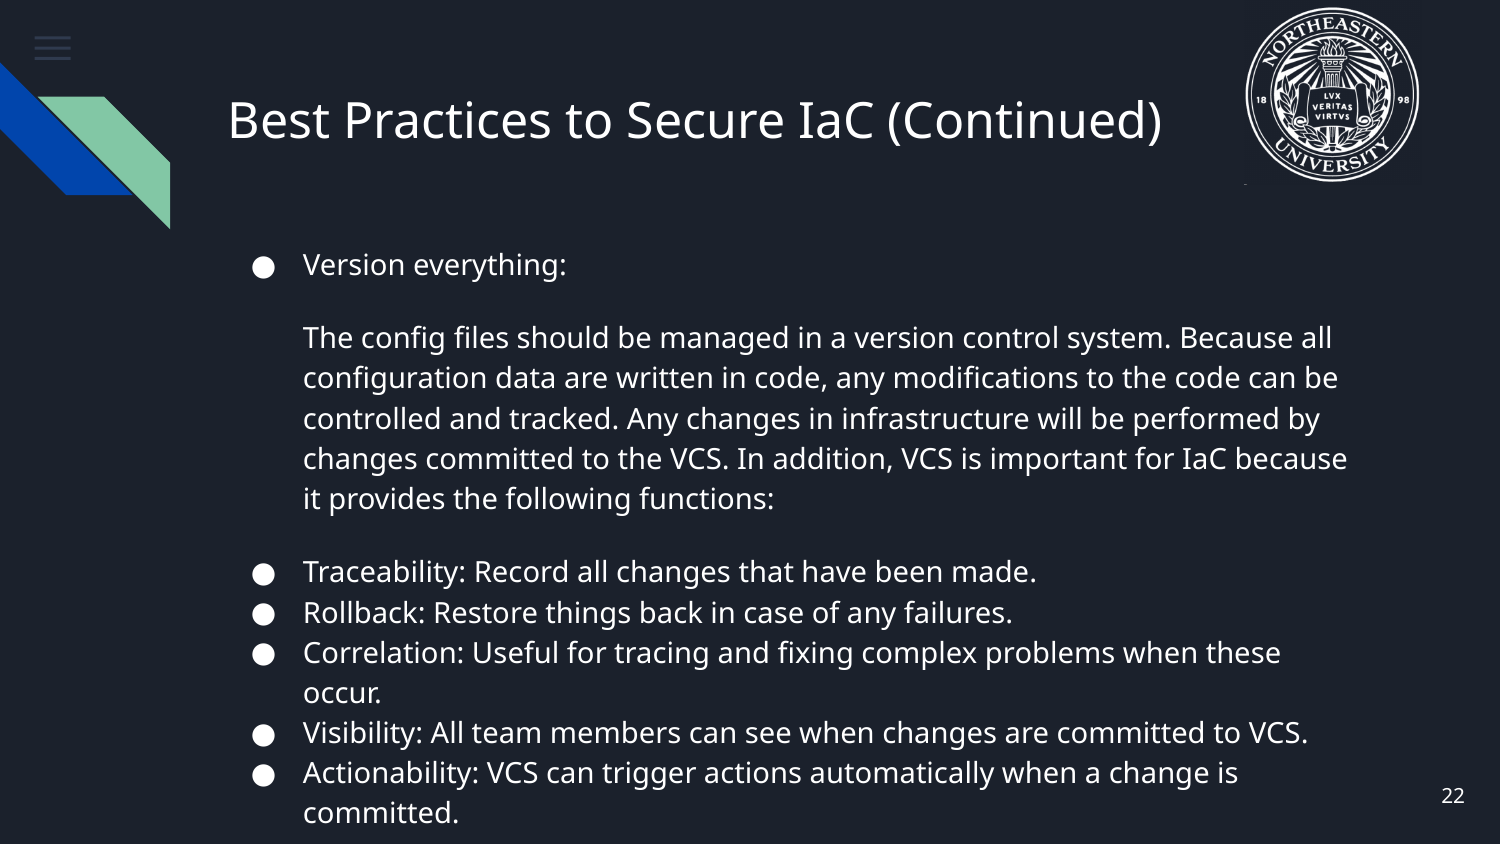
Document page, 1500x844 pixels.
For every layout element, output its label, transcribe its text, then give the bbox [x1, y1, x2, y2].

picture [1243, 0, 1422, 185]
list Version everything: The config files should be managed in a version control system. Because all configuration data are written in code, any modifications to the code can be controlled and tracked. Any changes in infrastructure will be performed by changes committed to the VCS. In addition, VCS is important for IaC because it provides the following functions: Traceability: Record all changes that have been made. Rollback: Restore things back in case of any failures. Correlation: Useful for tracing and fixing complex problems when these occur. Visibility: All team members can see when changes are committed to VCS. Actionability: VCS can trigger actions automatically when a change is committed. [212, 226, 1368, 704]
title Best Practices to Secure IaC (Continued) [212, 64, 1368, 215]
slide_number ‹#› [1389, 764, 1480, 830]
